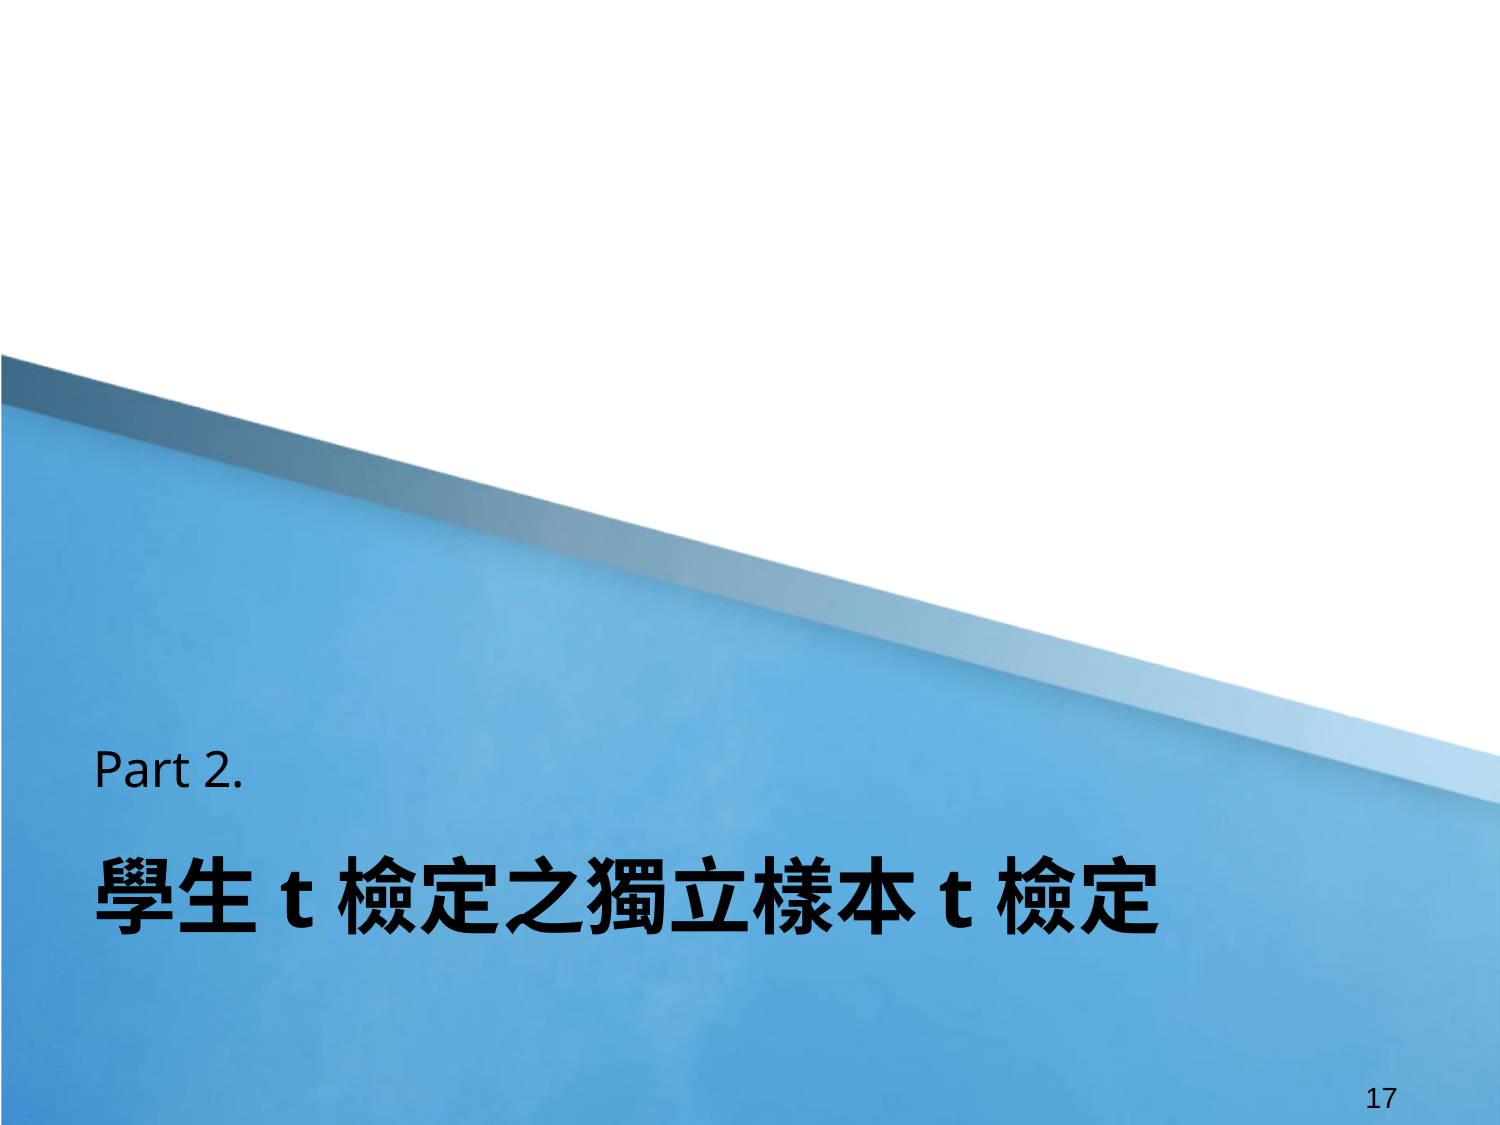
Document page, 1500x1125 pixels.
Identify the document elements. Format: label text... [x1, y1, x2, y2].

subtitle Part 2. [78, 668, 907, 813]
slide_number ‹#› [1350, 1074, 1488, 1118]
picture [2, 82, 1500, 1125]
title 學生t檢定之獨立樣本t檢定 [78, 829, 1422, 926]
